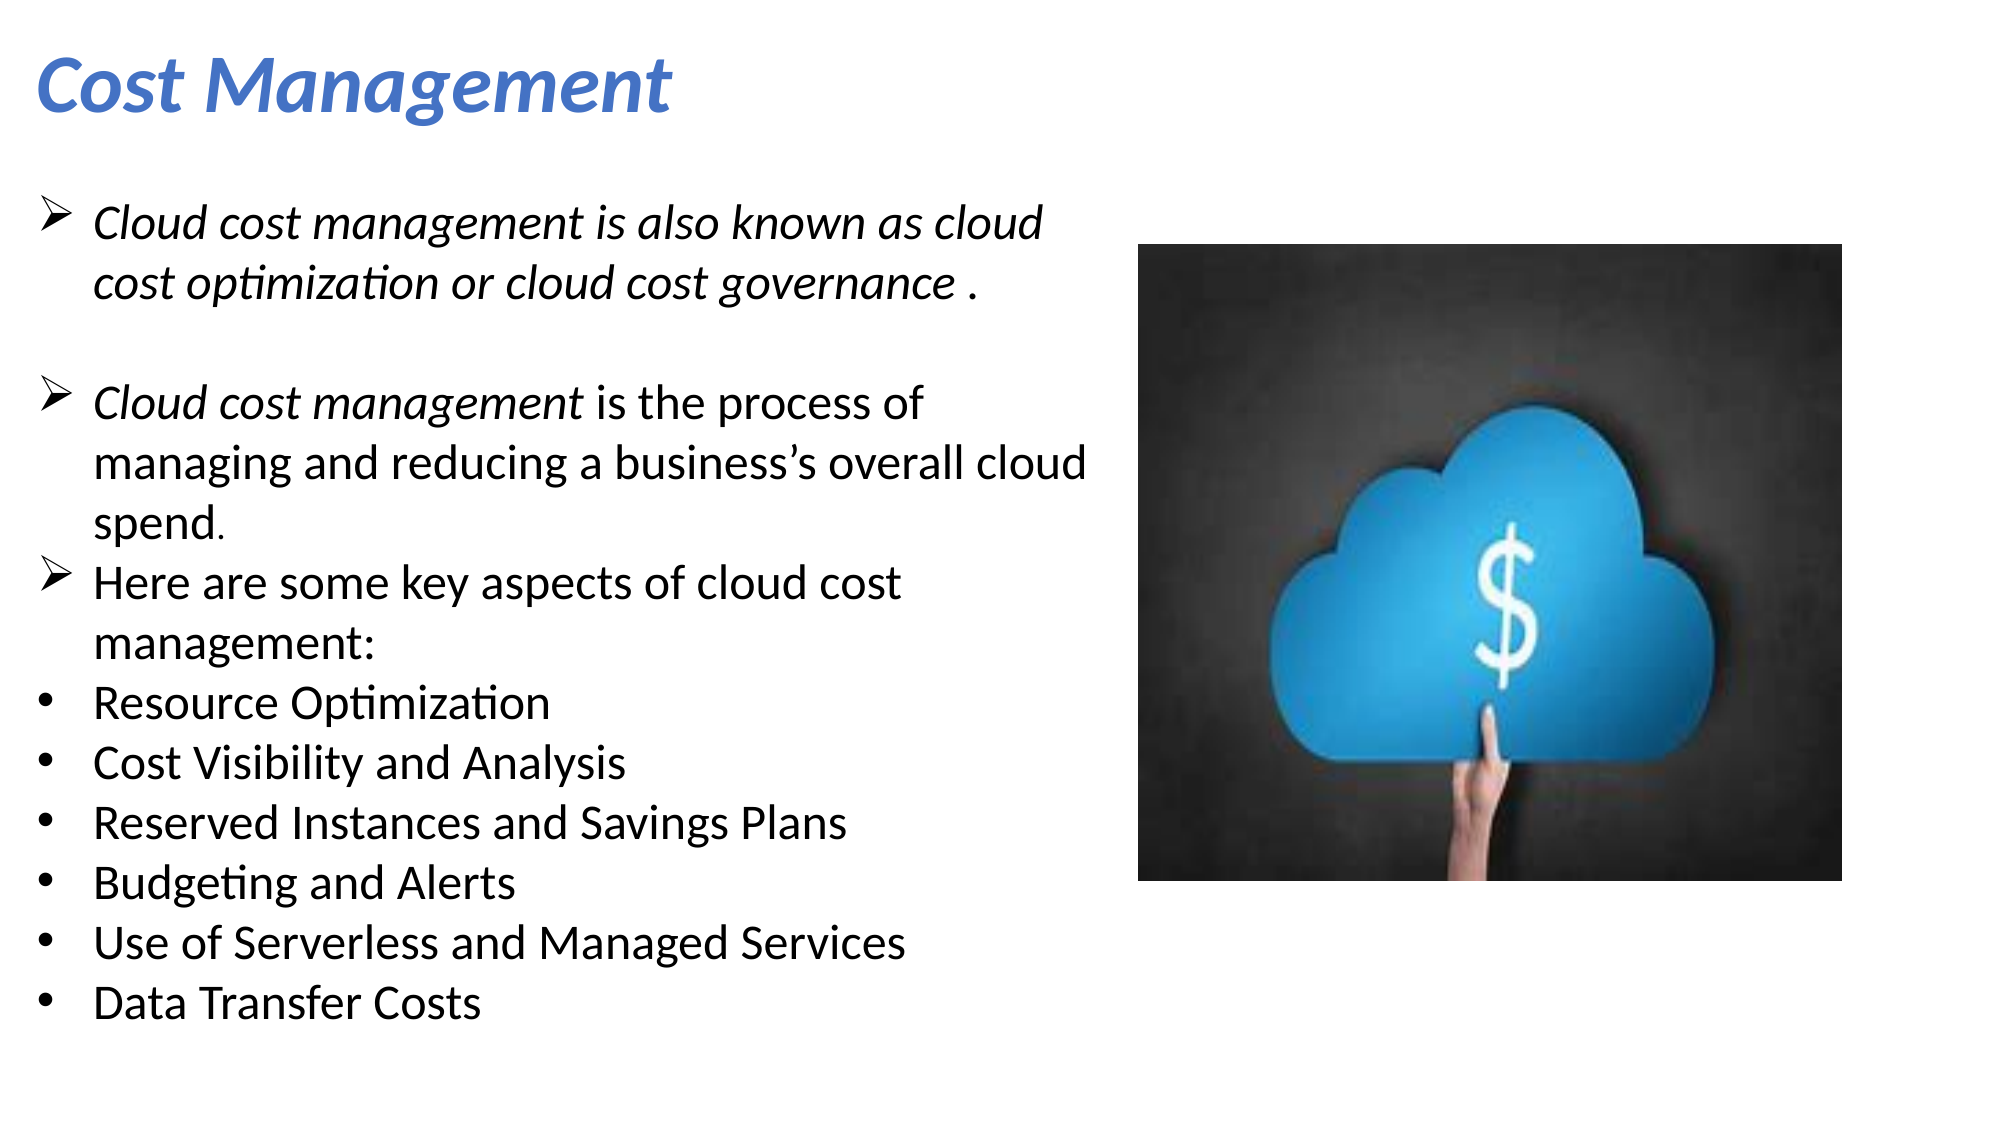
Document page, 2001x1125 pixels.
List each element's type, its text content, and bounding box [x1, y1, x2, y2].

text_box Cost Management Cloud cost management is also known as cloud cost optimization or cloud cost governance . Cloud cost management is the process of managing and reducing a business’s overall cloud spend. Here are some key aspects of cloud cost management: Resource Optimization Cost Visibility and Analysis Reserved Instances and Savings Plans Budgeting and Alerts Use of Serverless and Managed Services Data Transfer Costs [22, 22, 1123, 1037]
picture [1138, 244, 1842, 881]
